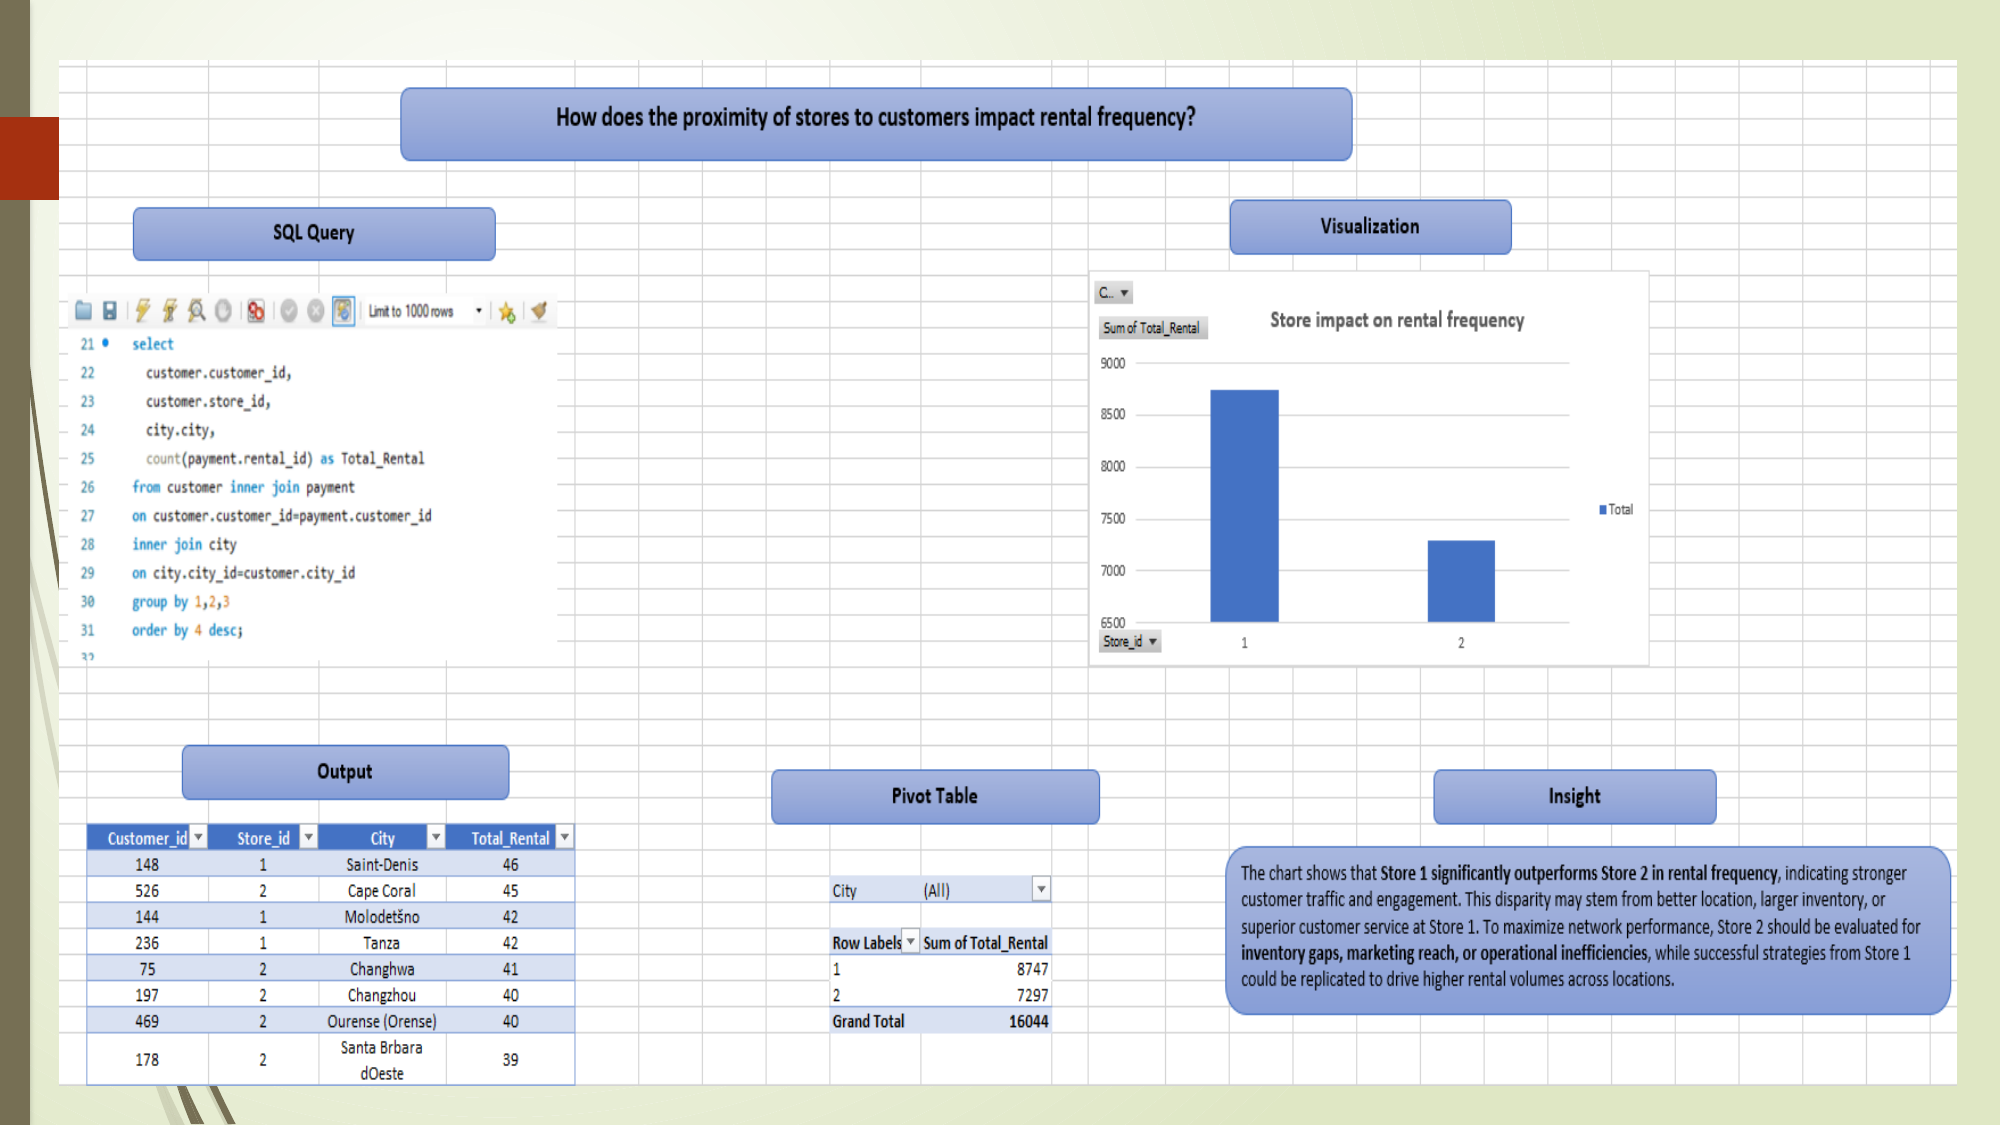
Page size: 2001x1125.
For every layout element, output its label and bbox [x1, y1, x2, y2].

picture [59, 60, 1957, 1087]
